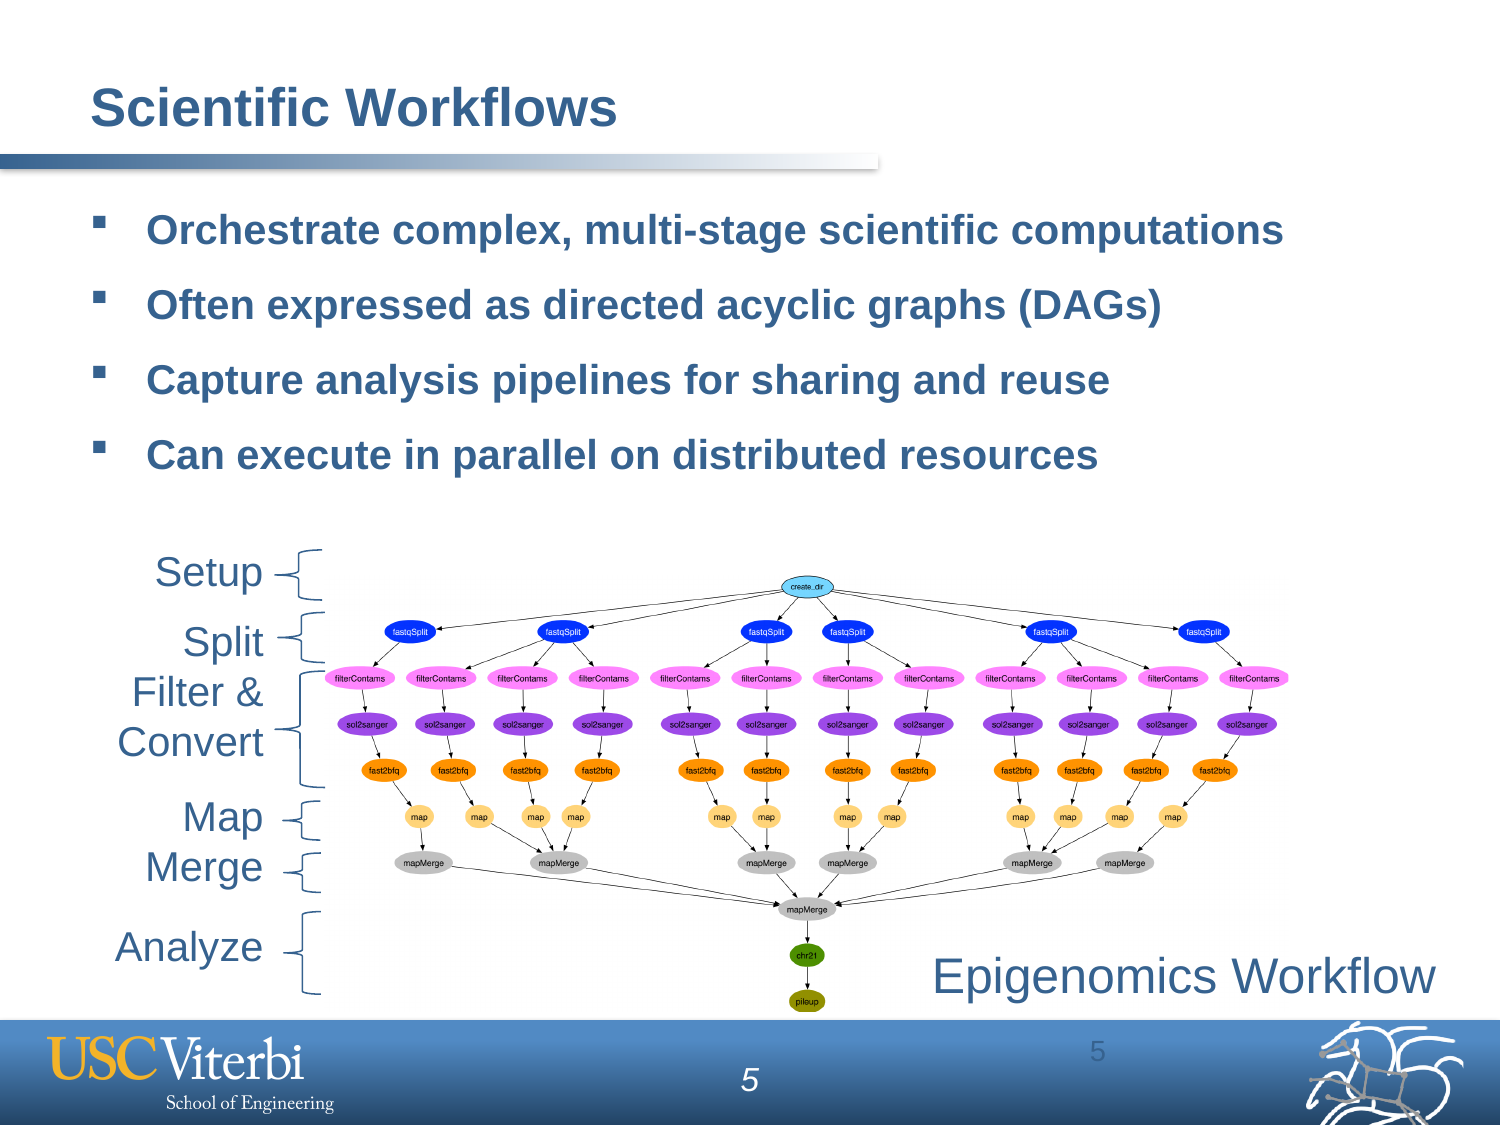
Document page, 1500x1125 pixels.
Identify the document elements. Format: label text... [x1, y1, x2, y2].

text_box [275, 671, 319, 788]
text_box [282, 801, 319, 841]
list Orchestrate complex, multi-stage scientific computations Often expressed as directed acyclic graphs (DAGs) Capture analysis pipelines for sharing and reuse Can execute in parallel on distributed resources [75, 195, 1463, 487]
text_box Setup Split Filter & Convert Map Merge Analyze [99, 537, 279, 978]
text_box Epigenomics Workflow [1293, 936, 1487, 1011]
picture [324, 574, 1289, 1013]
text_box [283, 853, 319, 893]
picture [1306, 1020, 1464, 1125]
title Scientific Workflows [75, 45, 1425, 165]
text_box [274, 549, 323, 600]
text_box [283, 911, 319, 995]
slide_number 5 [1074, 1024, 1425, 1103]
picture [47, 1036, 334, 1114]
text_box [277, 612, 319, 663]
